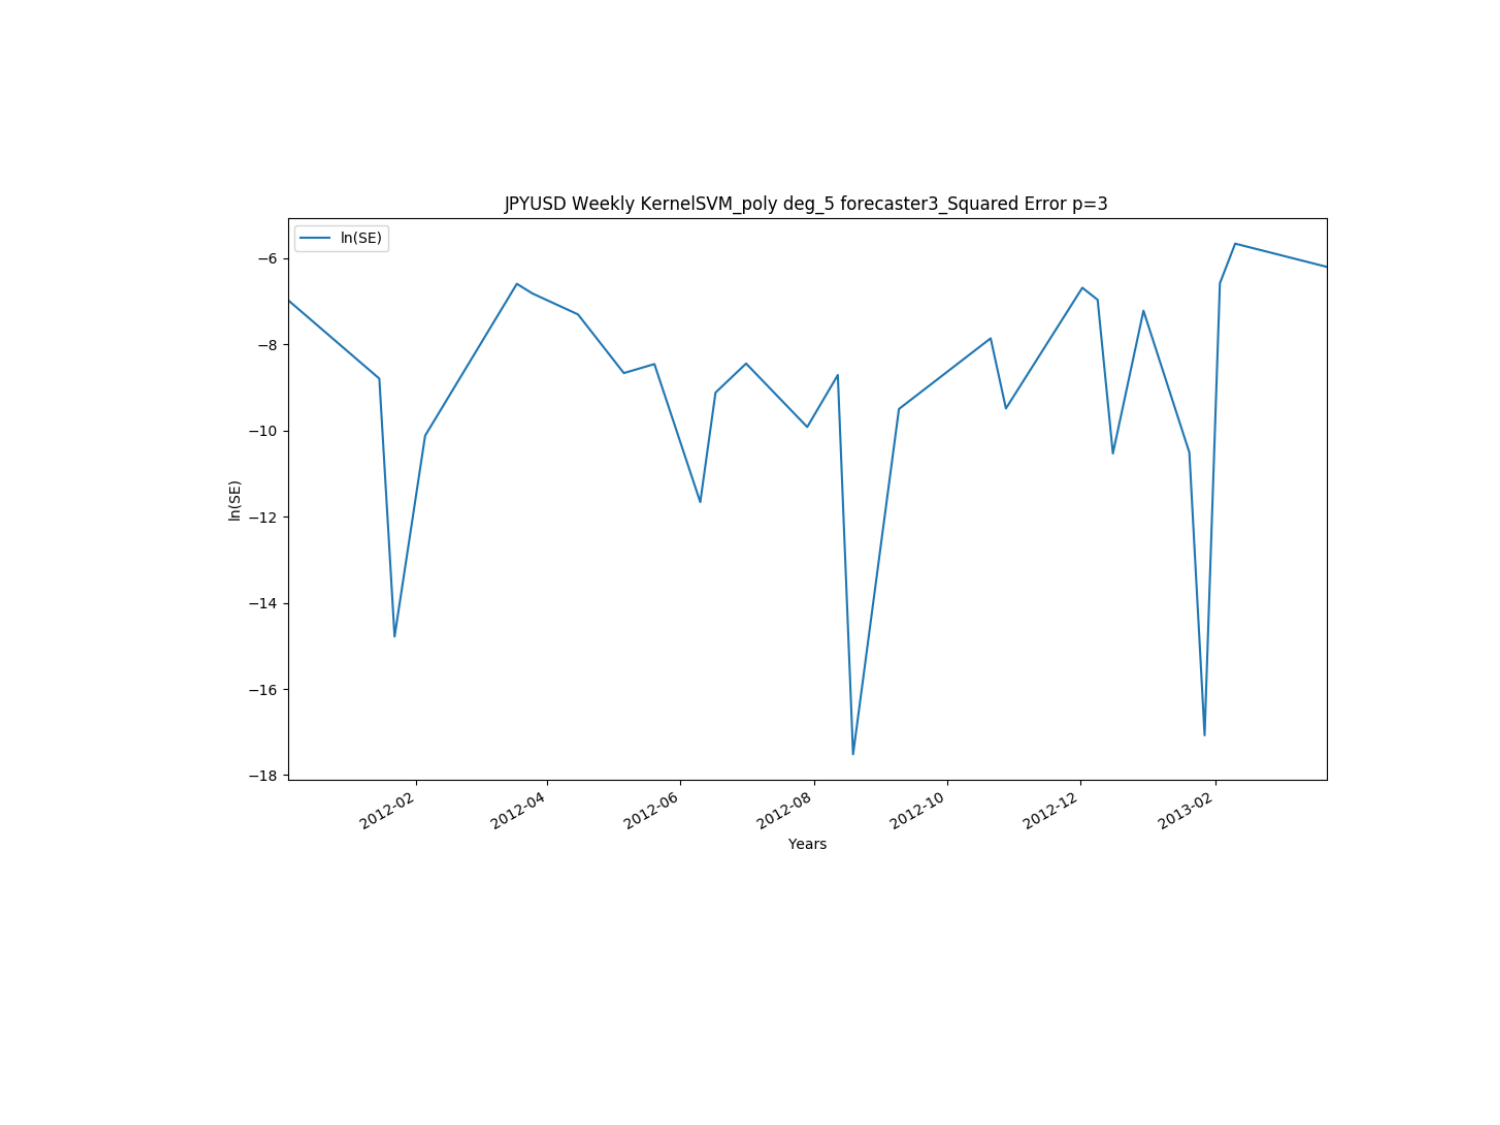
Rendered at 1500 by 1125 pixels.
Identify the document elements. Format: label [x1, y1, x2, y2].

picture [119, 119, 1461, 946]
